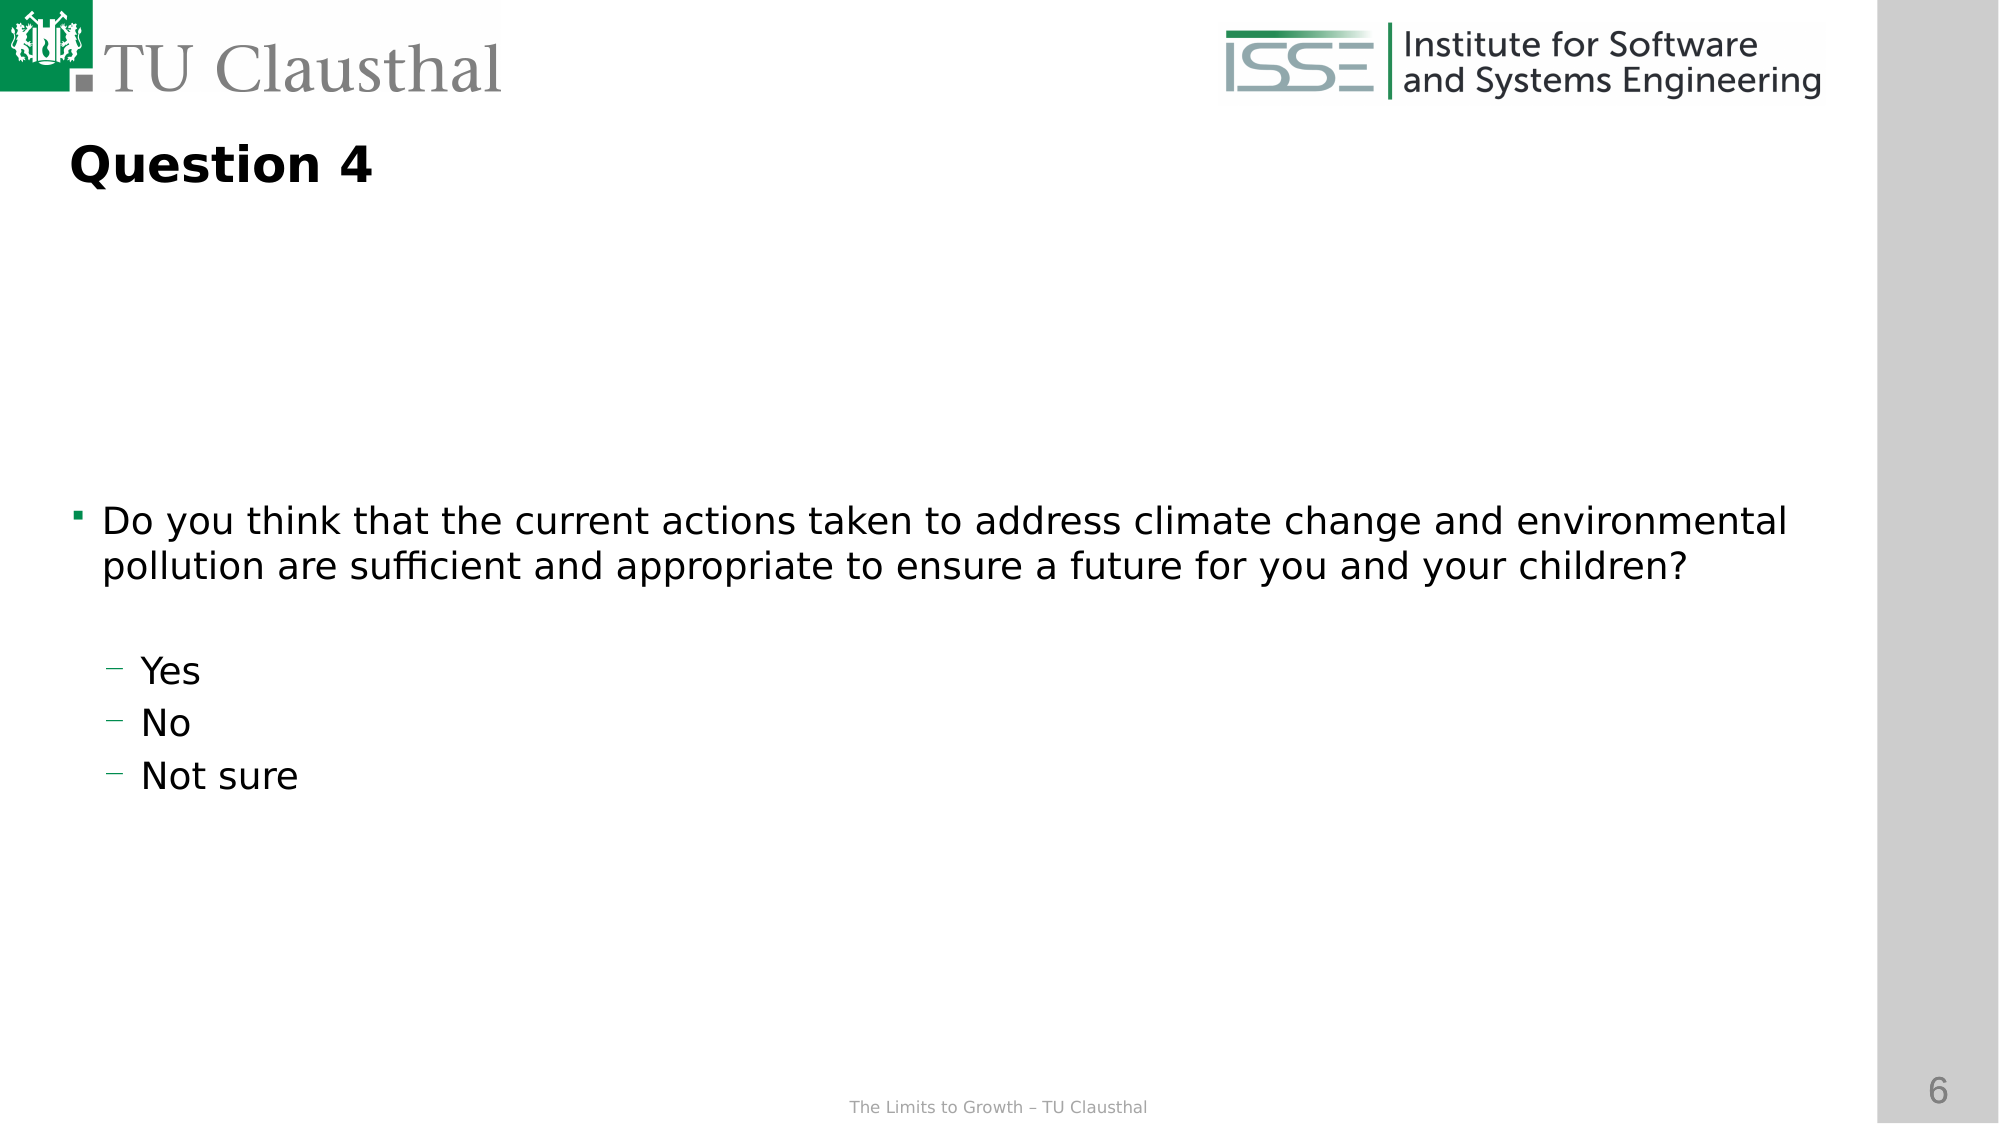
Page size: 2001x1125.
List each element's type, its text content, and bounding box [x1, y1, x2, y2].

text_box Question 4 [55, 125, 1818, 207]
text_box Do you think that the current actions taken to address climate change and environmental pollution are sufficient and appropriate to ensure a future for you and your children? Yes No Not sure [55, 208, 1818, 1034]
picture [0, 0, 501, 92]
picture [1218, 22, 1826, 106]
